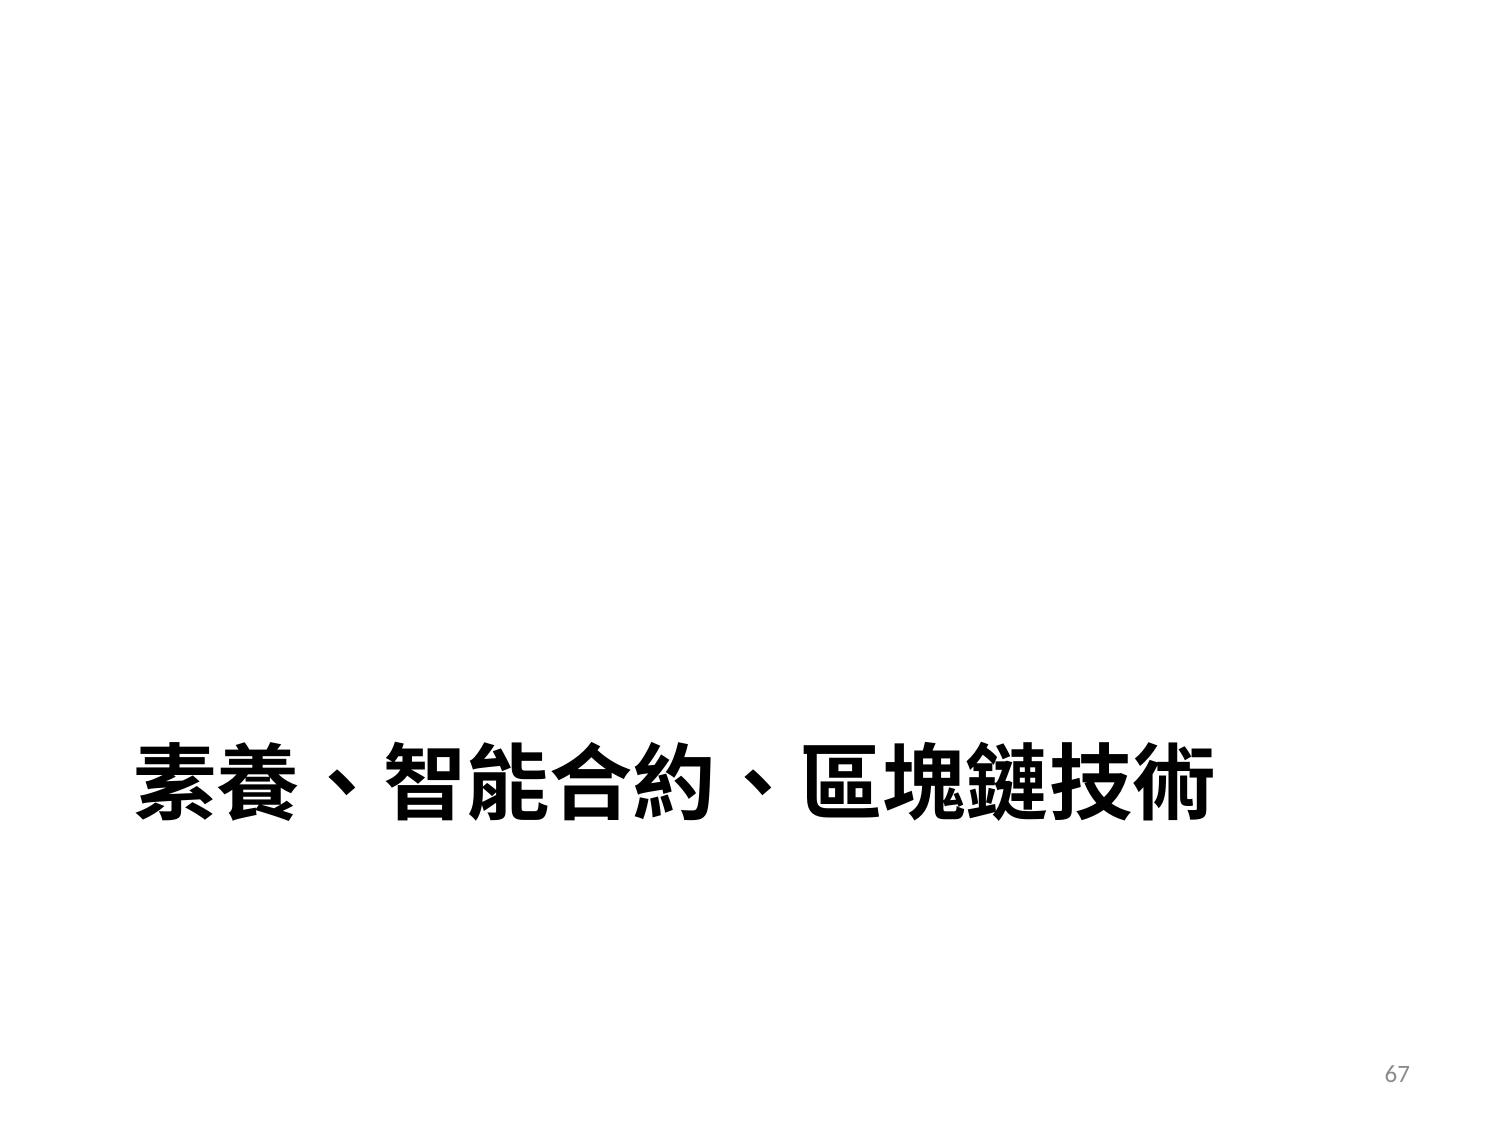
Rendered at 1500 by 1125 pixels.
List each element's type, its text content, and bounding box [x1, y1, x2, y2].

title 素養、智能合約、區塊鏈技術 [118, 722, 1394, 947]
slide_number 67 [1074, 1042, 1425, 1103]
